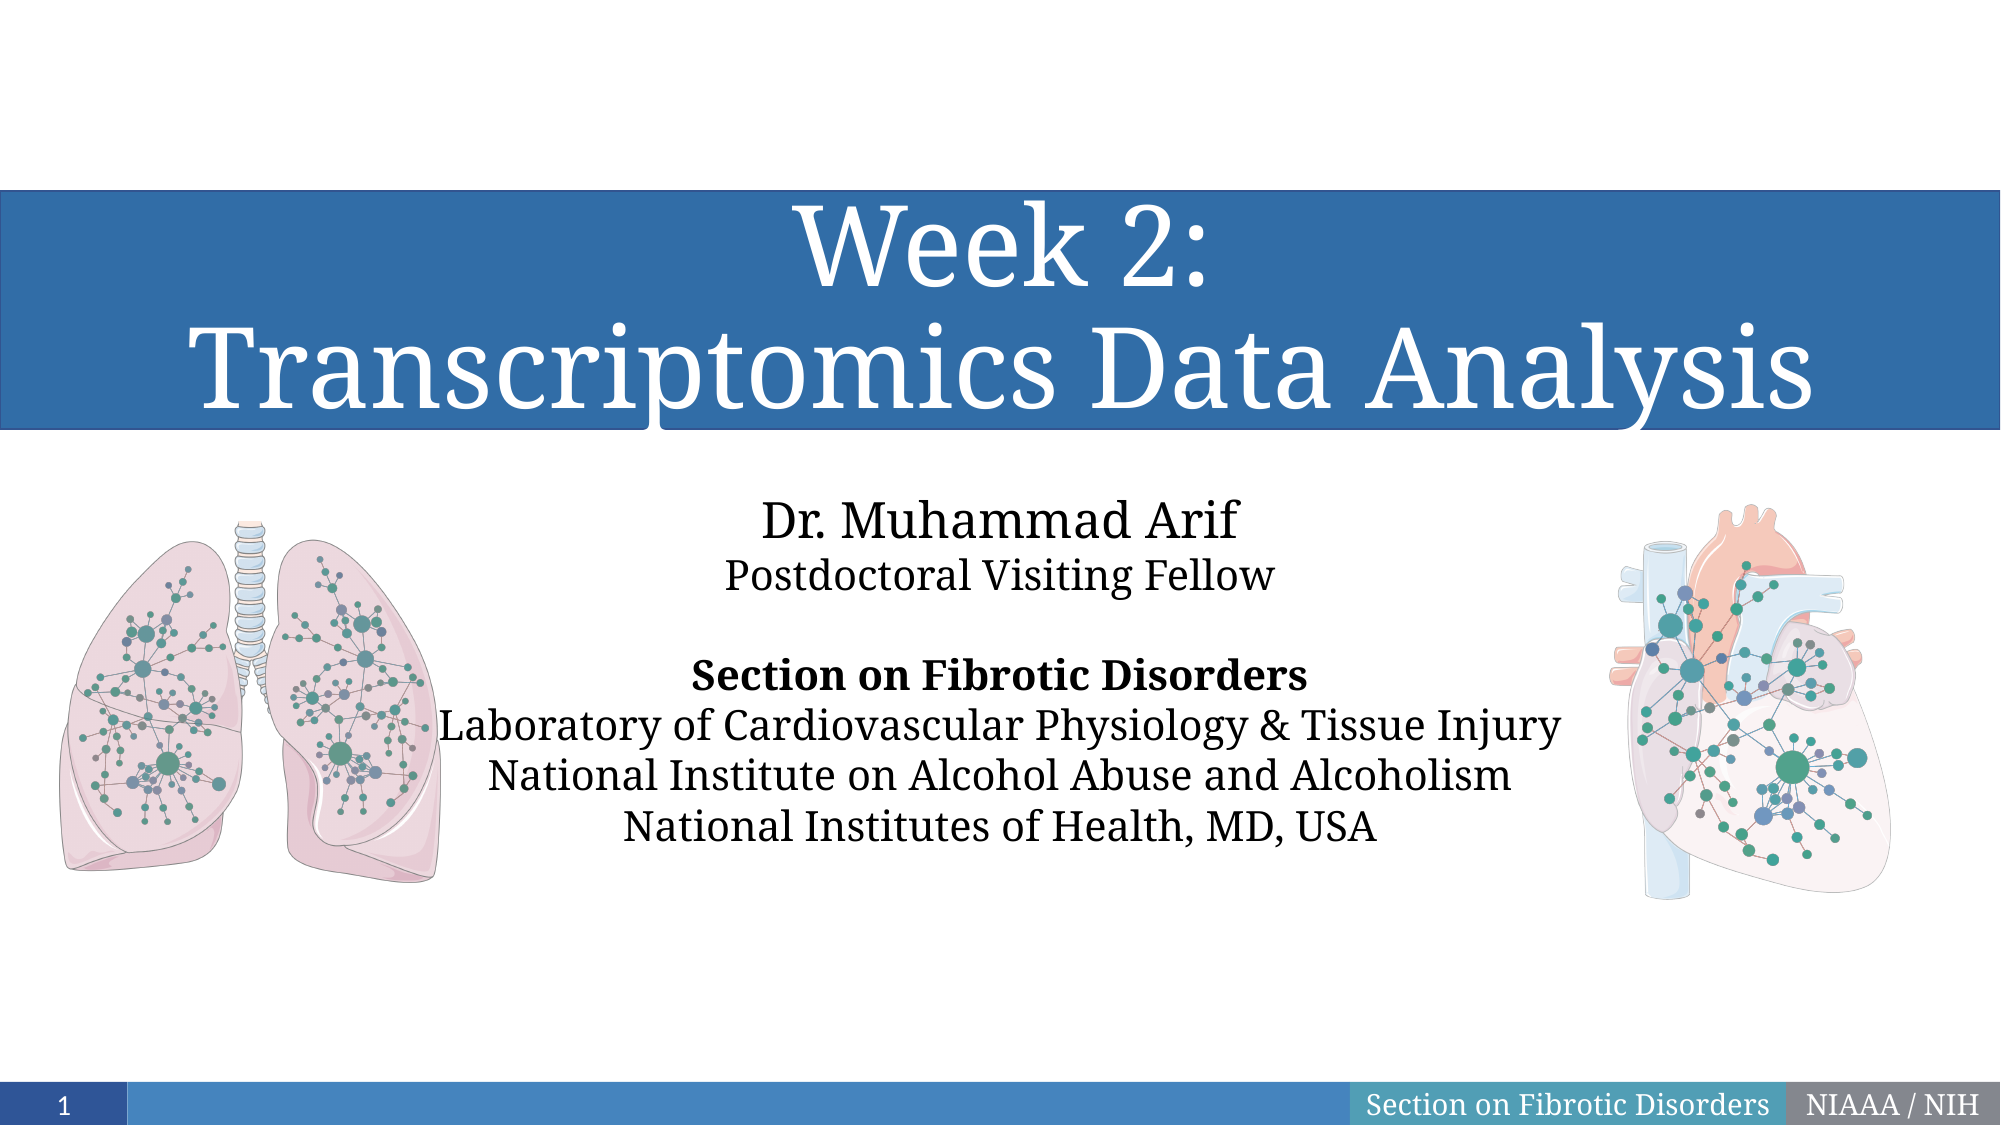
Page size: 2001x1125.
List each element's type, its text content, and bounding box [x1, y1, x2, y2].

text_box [59, 521, 441, 883]
subtitle Dr. Muhammad Arif Postdoctoral Visiting Fellow Section on Fibrotic Disorders Laboratory of Cardiovascular Physiology & Tissue Injury National Institute on Alcohol Abuse and Alcoholism National Institutes of Health, MD, USA [249, 487, 1750, 883]
title Week 2: Transcriptomics Data Analysis [102, 191, 1902, 431]
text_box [1609, 504, 1891, 900]
